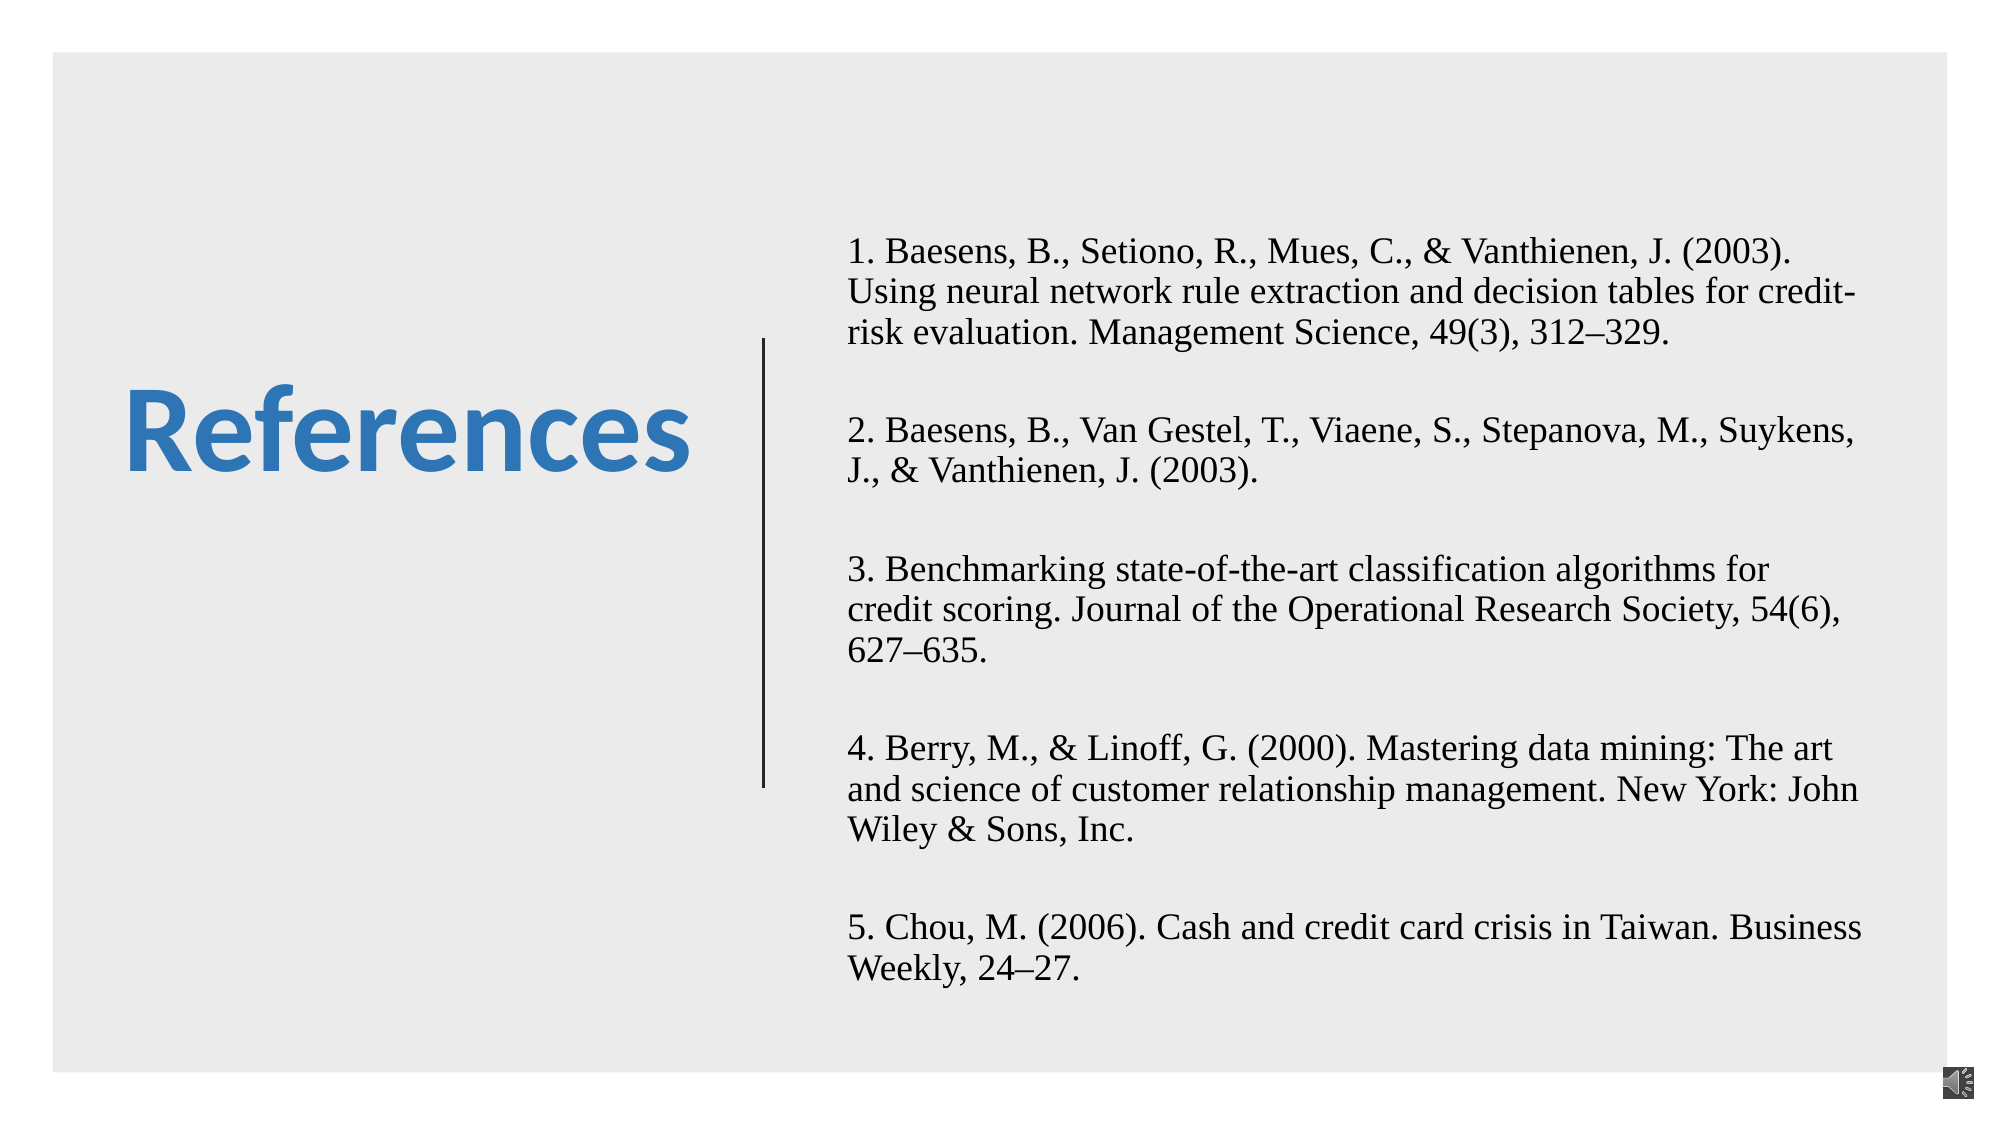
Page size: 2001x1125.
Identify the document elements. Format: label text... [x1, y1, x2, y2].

title References [52, 142, 764, 721]
picture [1941, 1066, 1975, 1100]
text_box [52, 51, 1948, 1073]
list 1. Baesens, B., Setiono, R., Mues, C., & Vanthienen, J. (2003). Using neural network rule extraction and decision tables for credit-risk evaluation. Management Science, 49(3), 312–329. 2. Baesens, B., Van Gestel, T., Viaene, S., Stepanova, M., Suykens, J., & Vanthienen, J. (2003). 3. Benchmarking state-of-the-art classification algorithms for credit scoring. Journal of the Operational Research Society, 54(6), 627–635. 4. Berry, M., & Linoff, G. (2000). Mastering data mining: The art and science of customer relationship management. New York: John Wiley & Sons, Inc. 5. Chou, M. (2006). Cash and credit card crisis in Taiwan. Business Weekly, 24–27. [832, 87, 1879, 1051]
